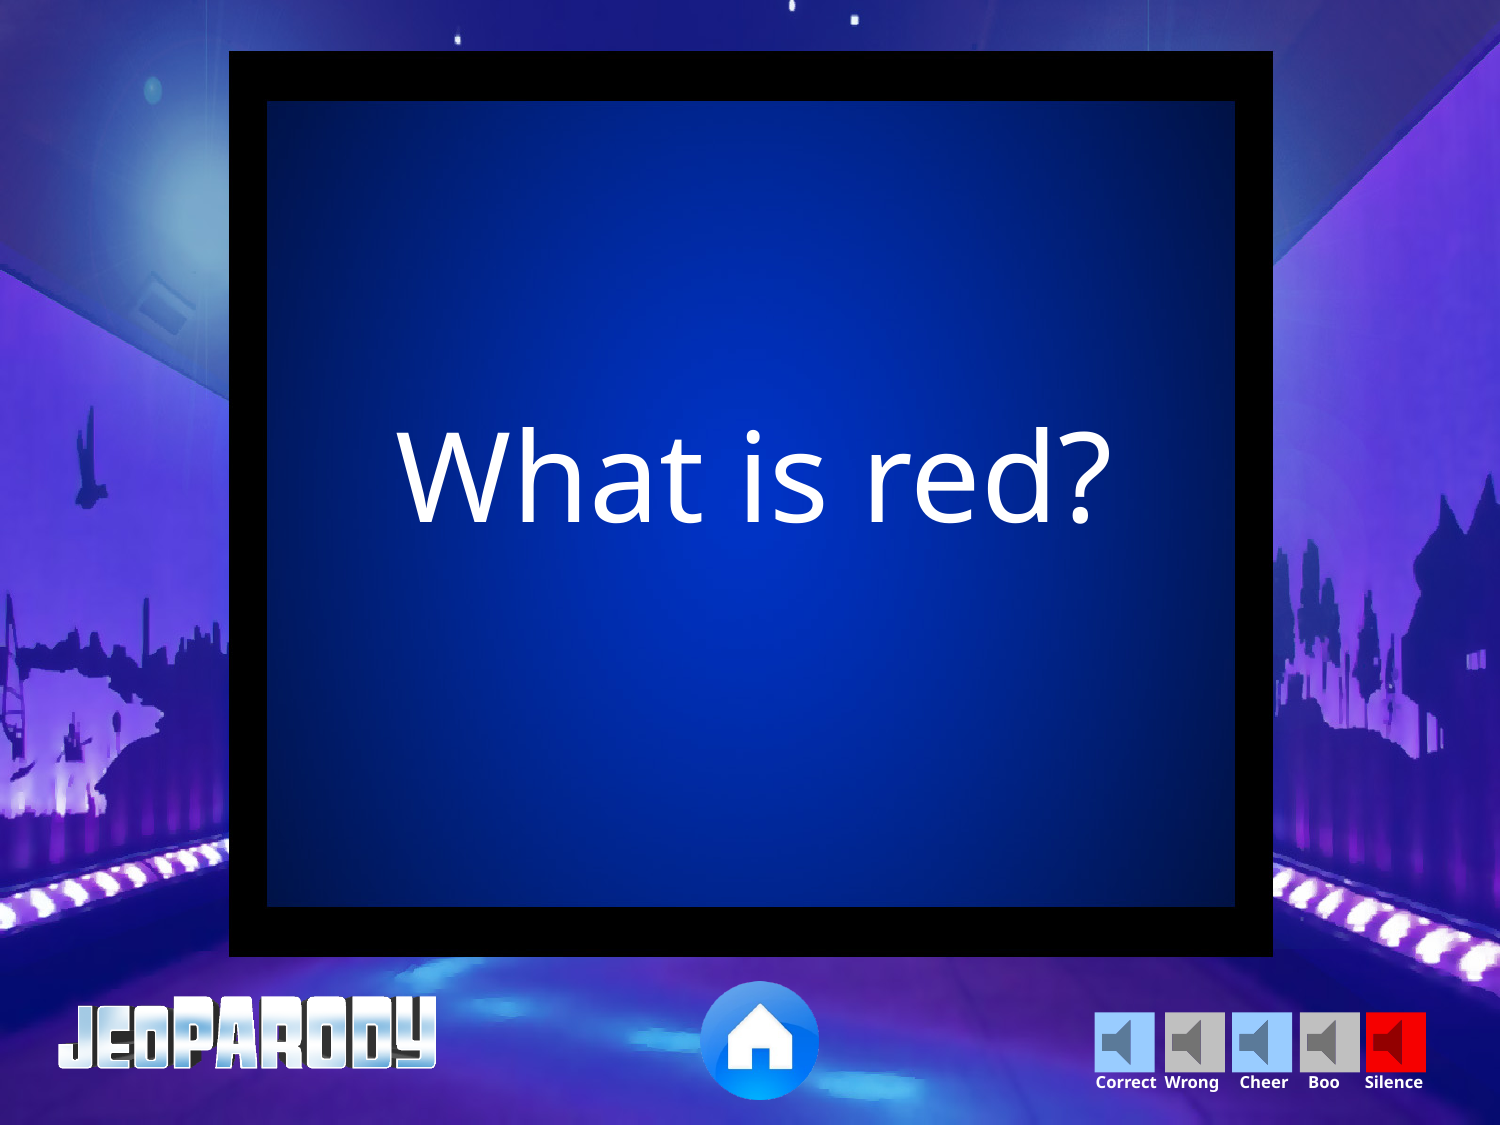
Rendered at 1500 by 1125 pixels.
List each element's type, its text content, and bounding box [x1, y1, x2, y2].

text_box What is red? [133, 389, 1375, 555]
picture [0, 0, 1500, 1125]
